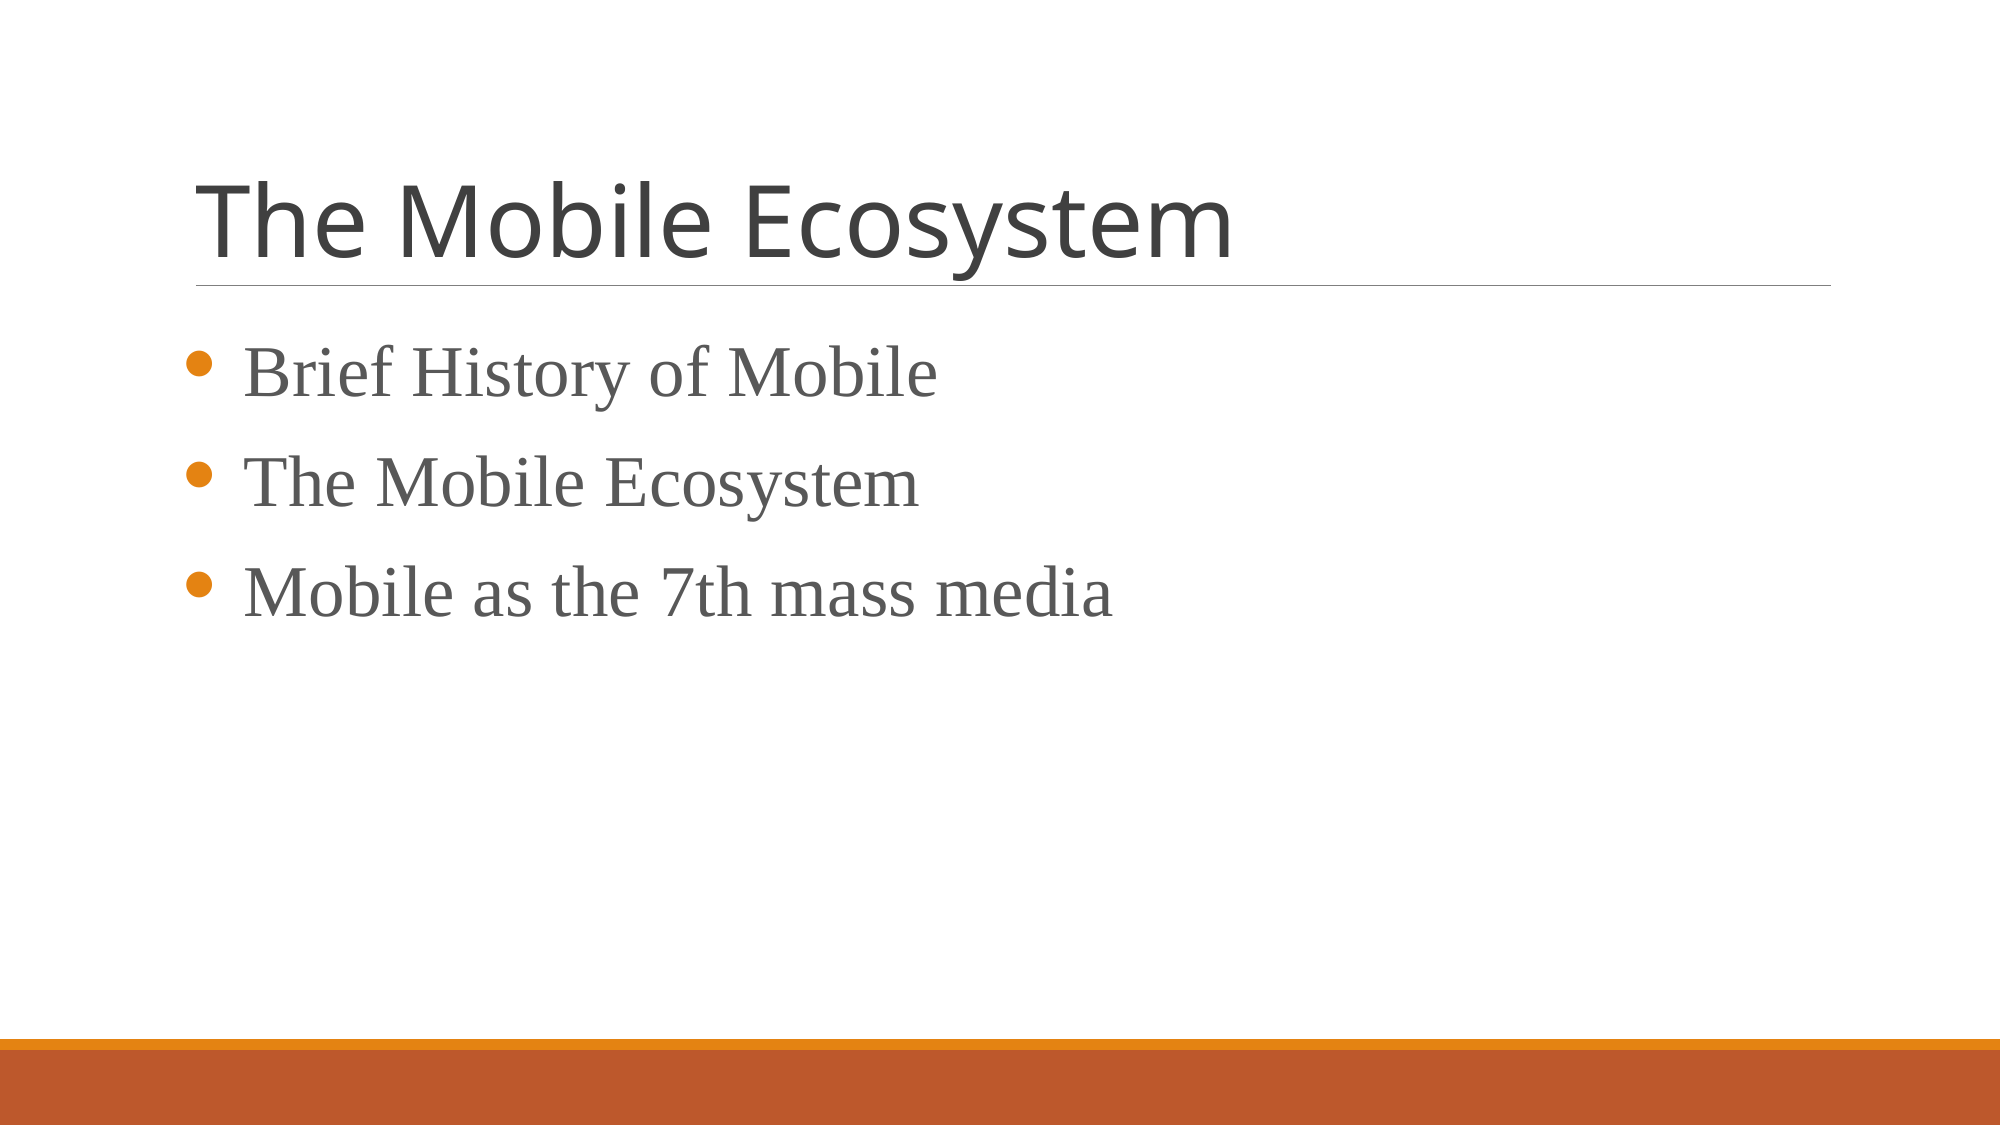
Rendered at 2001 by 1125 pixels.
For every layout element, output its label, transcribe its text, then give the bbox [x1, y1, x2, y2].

title The Mobile Ecosystem [180, 47, 1830, 285]
list Brief History of Mobile The Mobile Ecosystem Mobile as the 7th mass media [179, 302, 1830, 961]
